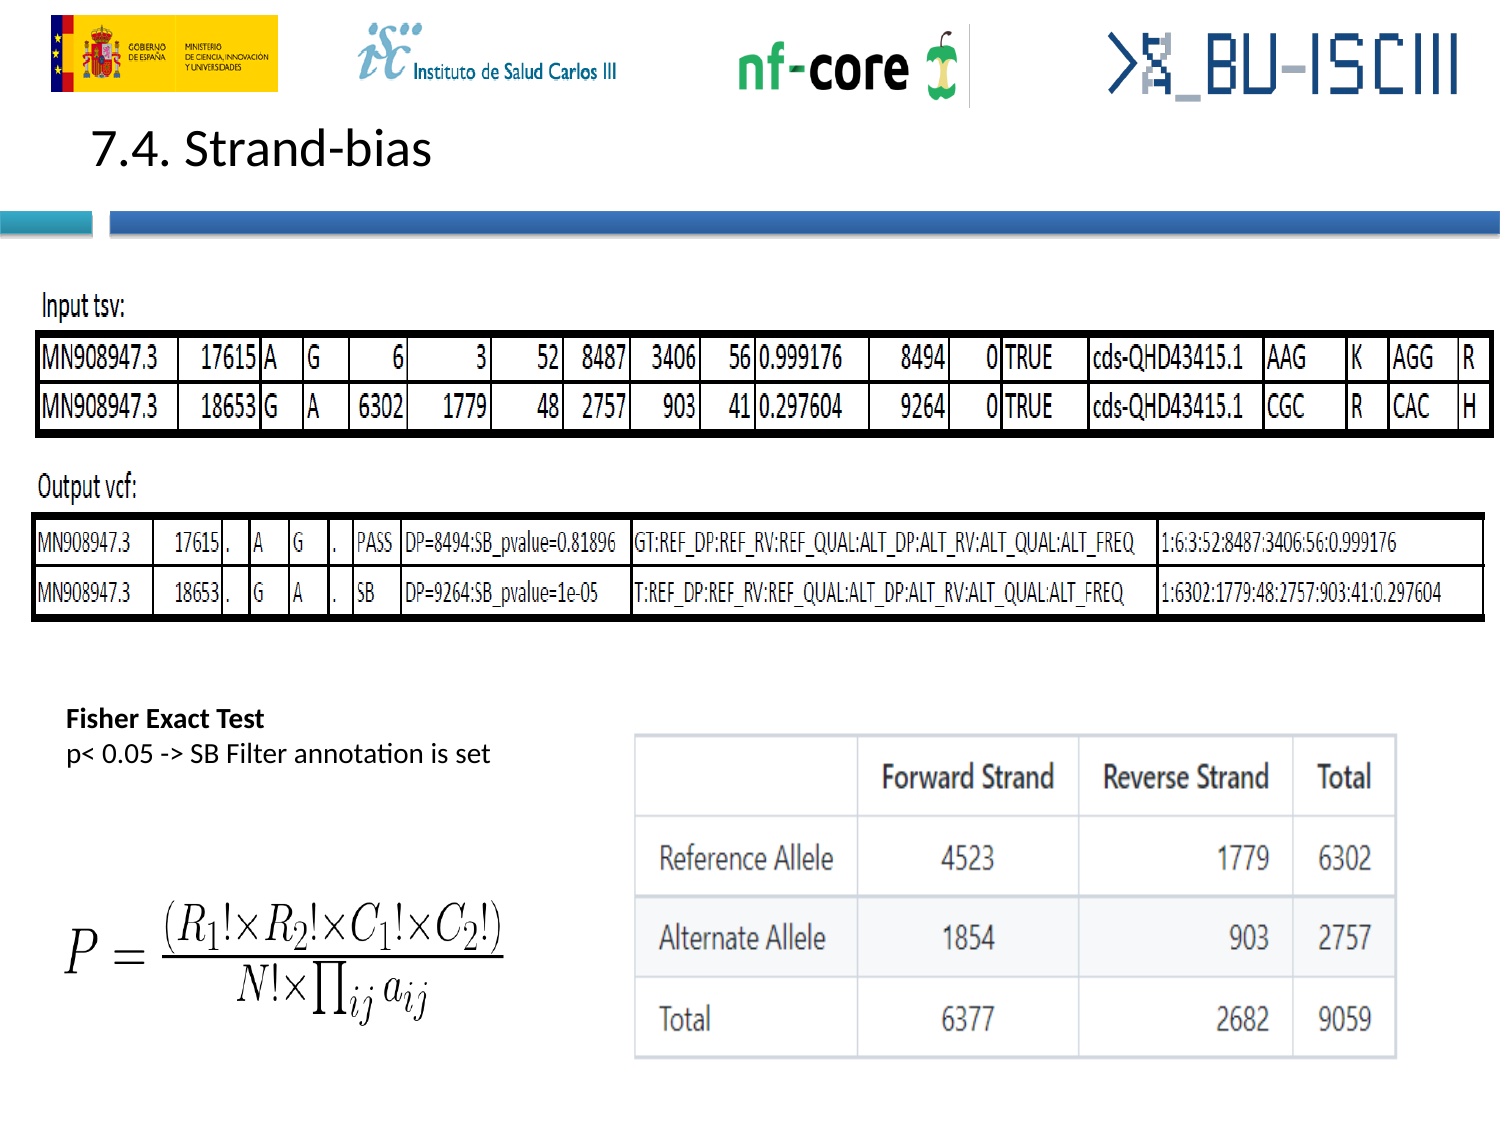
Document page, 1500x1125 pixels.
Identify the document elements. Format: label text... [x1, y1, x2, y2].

title 7.4. Strand-bias [75, 80, 1425, 211]
picture [51, 15, 278, 92]
picture [50, 863, 523, 1043]
text_box Fisher Exact Test p< 0.05 -> SB Filter annotation is set [51, 684, 571, 784]
picture [1095, 0, 1473, 126]
picture [633, 715, 1403, 1071]
picture [729, 24, 970, 80]
picture [351, 15, 676, 80]
picture [24, 281, 1500, 653]
